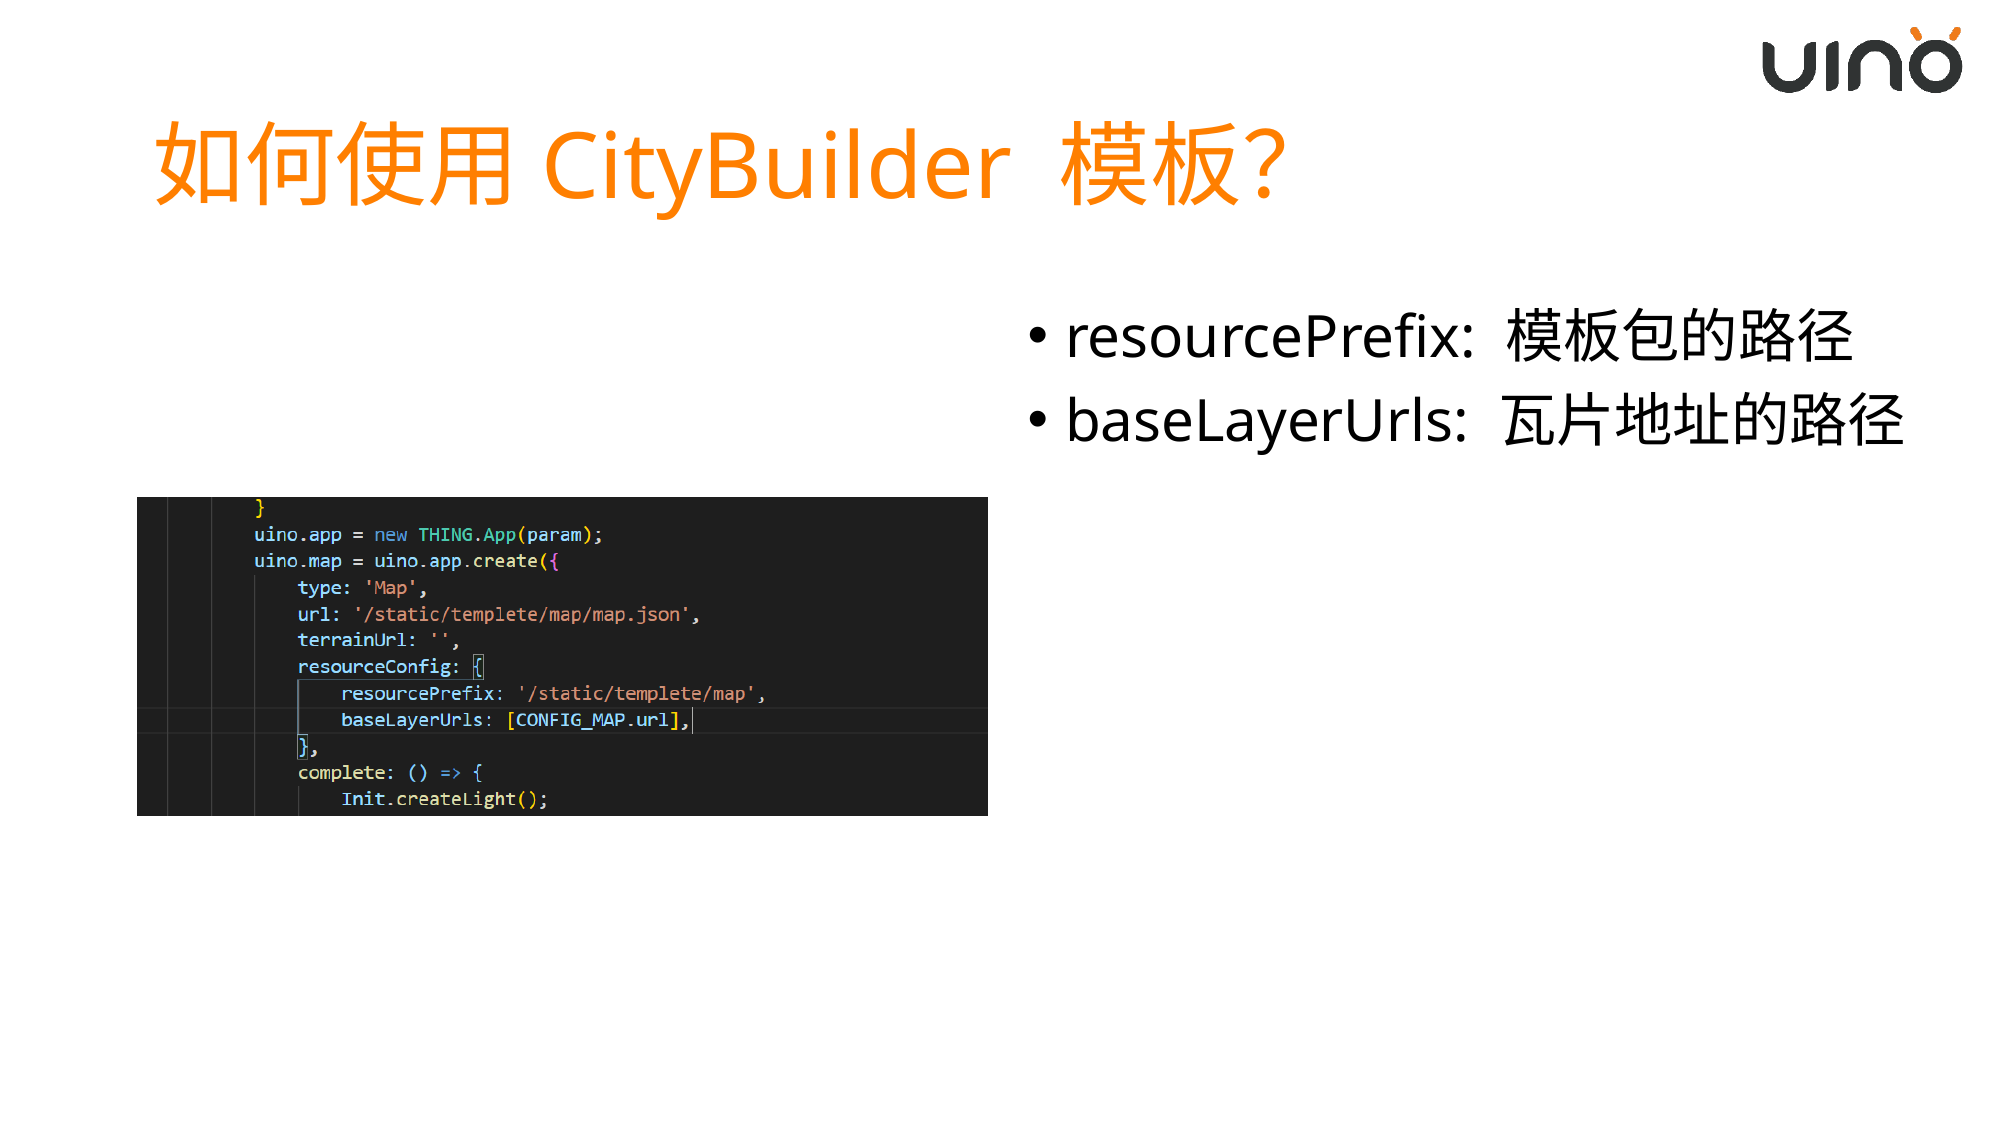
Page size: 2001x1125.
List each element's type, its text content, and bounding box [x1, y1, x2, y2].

title 如何使用CityBuilder 模板？ [137, 59, 1863, 278]
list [137, 497, 988, 816]
list resourcePrefix: 模板包的路径 baseLayerUrls: 瓦片地址的路径 [1012, 299, 1957, 498]
picture [1748, 0, 1976, 133]
